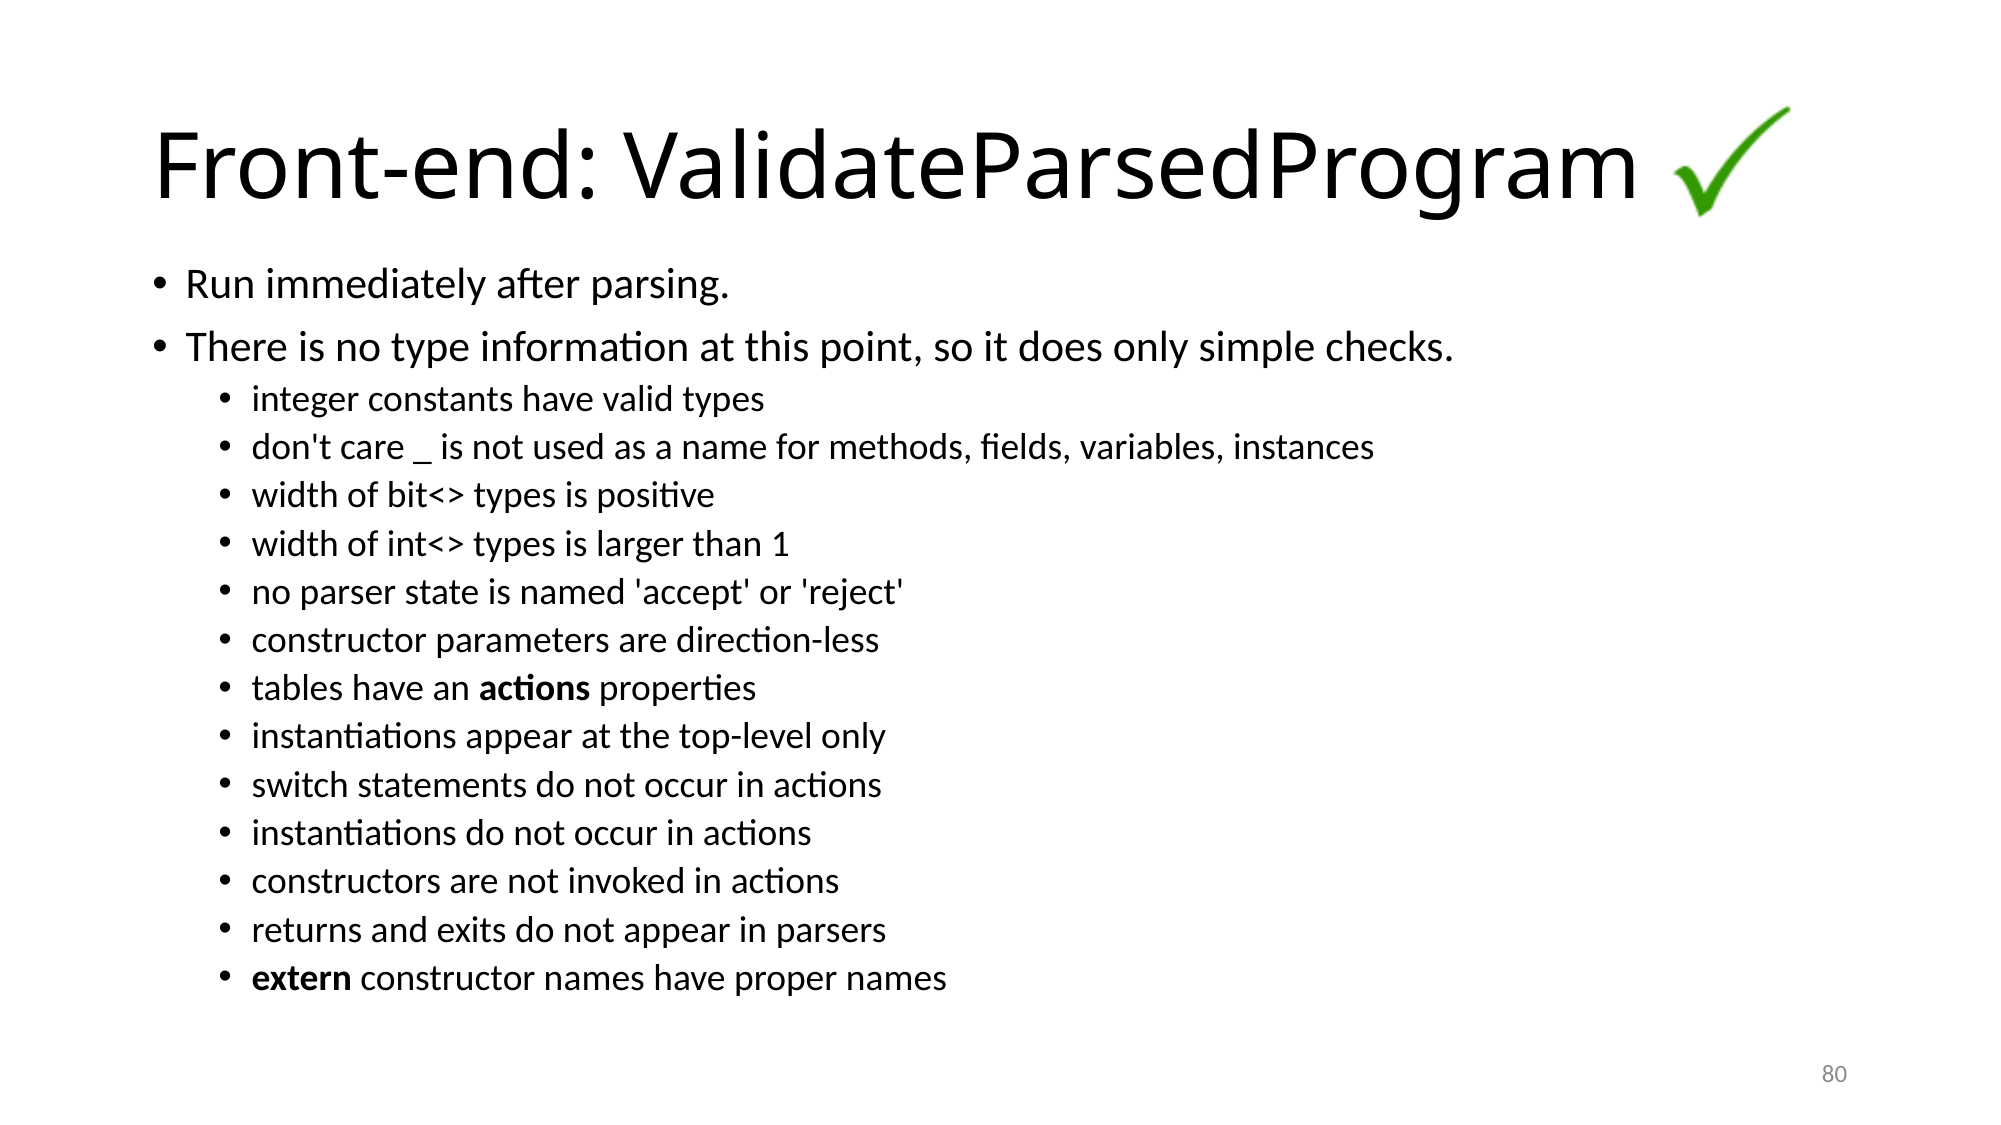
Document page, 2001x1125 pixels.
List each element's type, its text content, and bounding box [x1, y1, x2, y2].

list Run immediately after parsing. There is no type information at this point, so it does only simple checks. integer constants have valid types don't care _ is not used as a name for methods, fields, variables, instances width of bit<> types is positive width of int<> types is larger than 1 no parser state is named 'accept' or 'reject' constructor parameters are direction-less tables have an actions properties instantiations appear at the top-level only switch statements do not occur in actions instantiations do not occur in actions constructors are not invoked in actions returns and exits do not appear in parsers extern constructor names have proper names [137, 253, 1863, 1014]
title Front-end: ValidateParsedProgram [137, 59, 1863, 253]
picture [1672, 102, 1795, 225]
slide_number 80 [1412, 1042, 1863, 1103]
